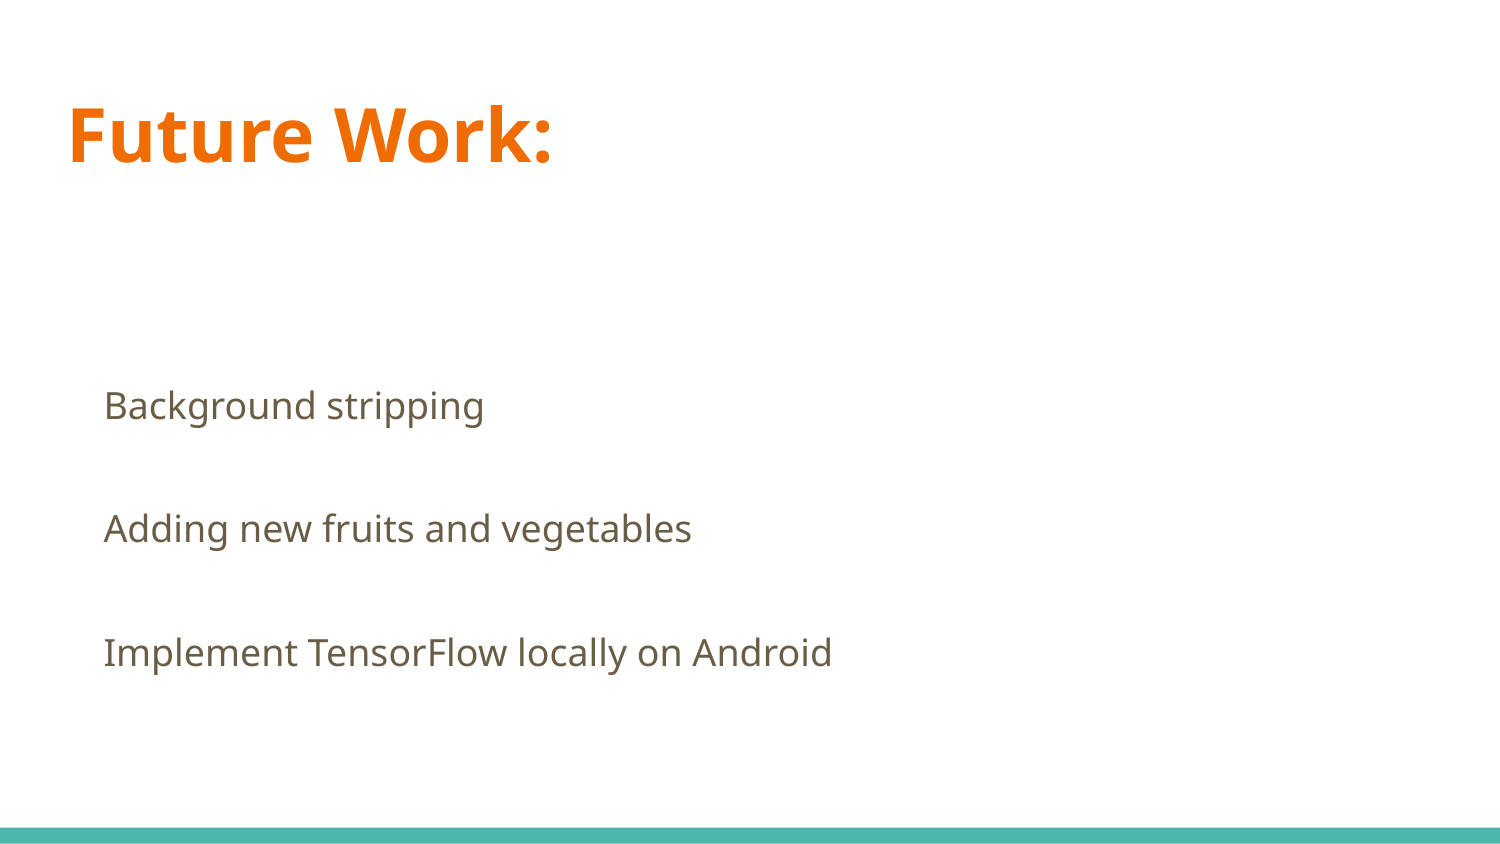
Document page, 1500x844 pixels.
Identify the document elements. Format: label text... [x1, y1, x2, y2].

list Background stripping Adding new fruits and vegetables Implement TensorFlow locally on Android [51, 322, 1449, 590]
title Future Work: [51, 72, 1449, 189]
